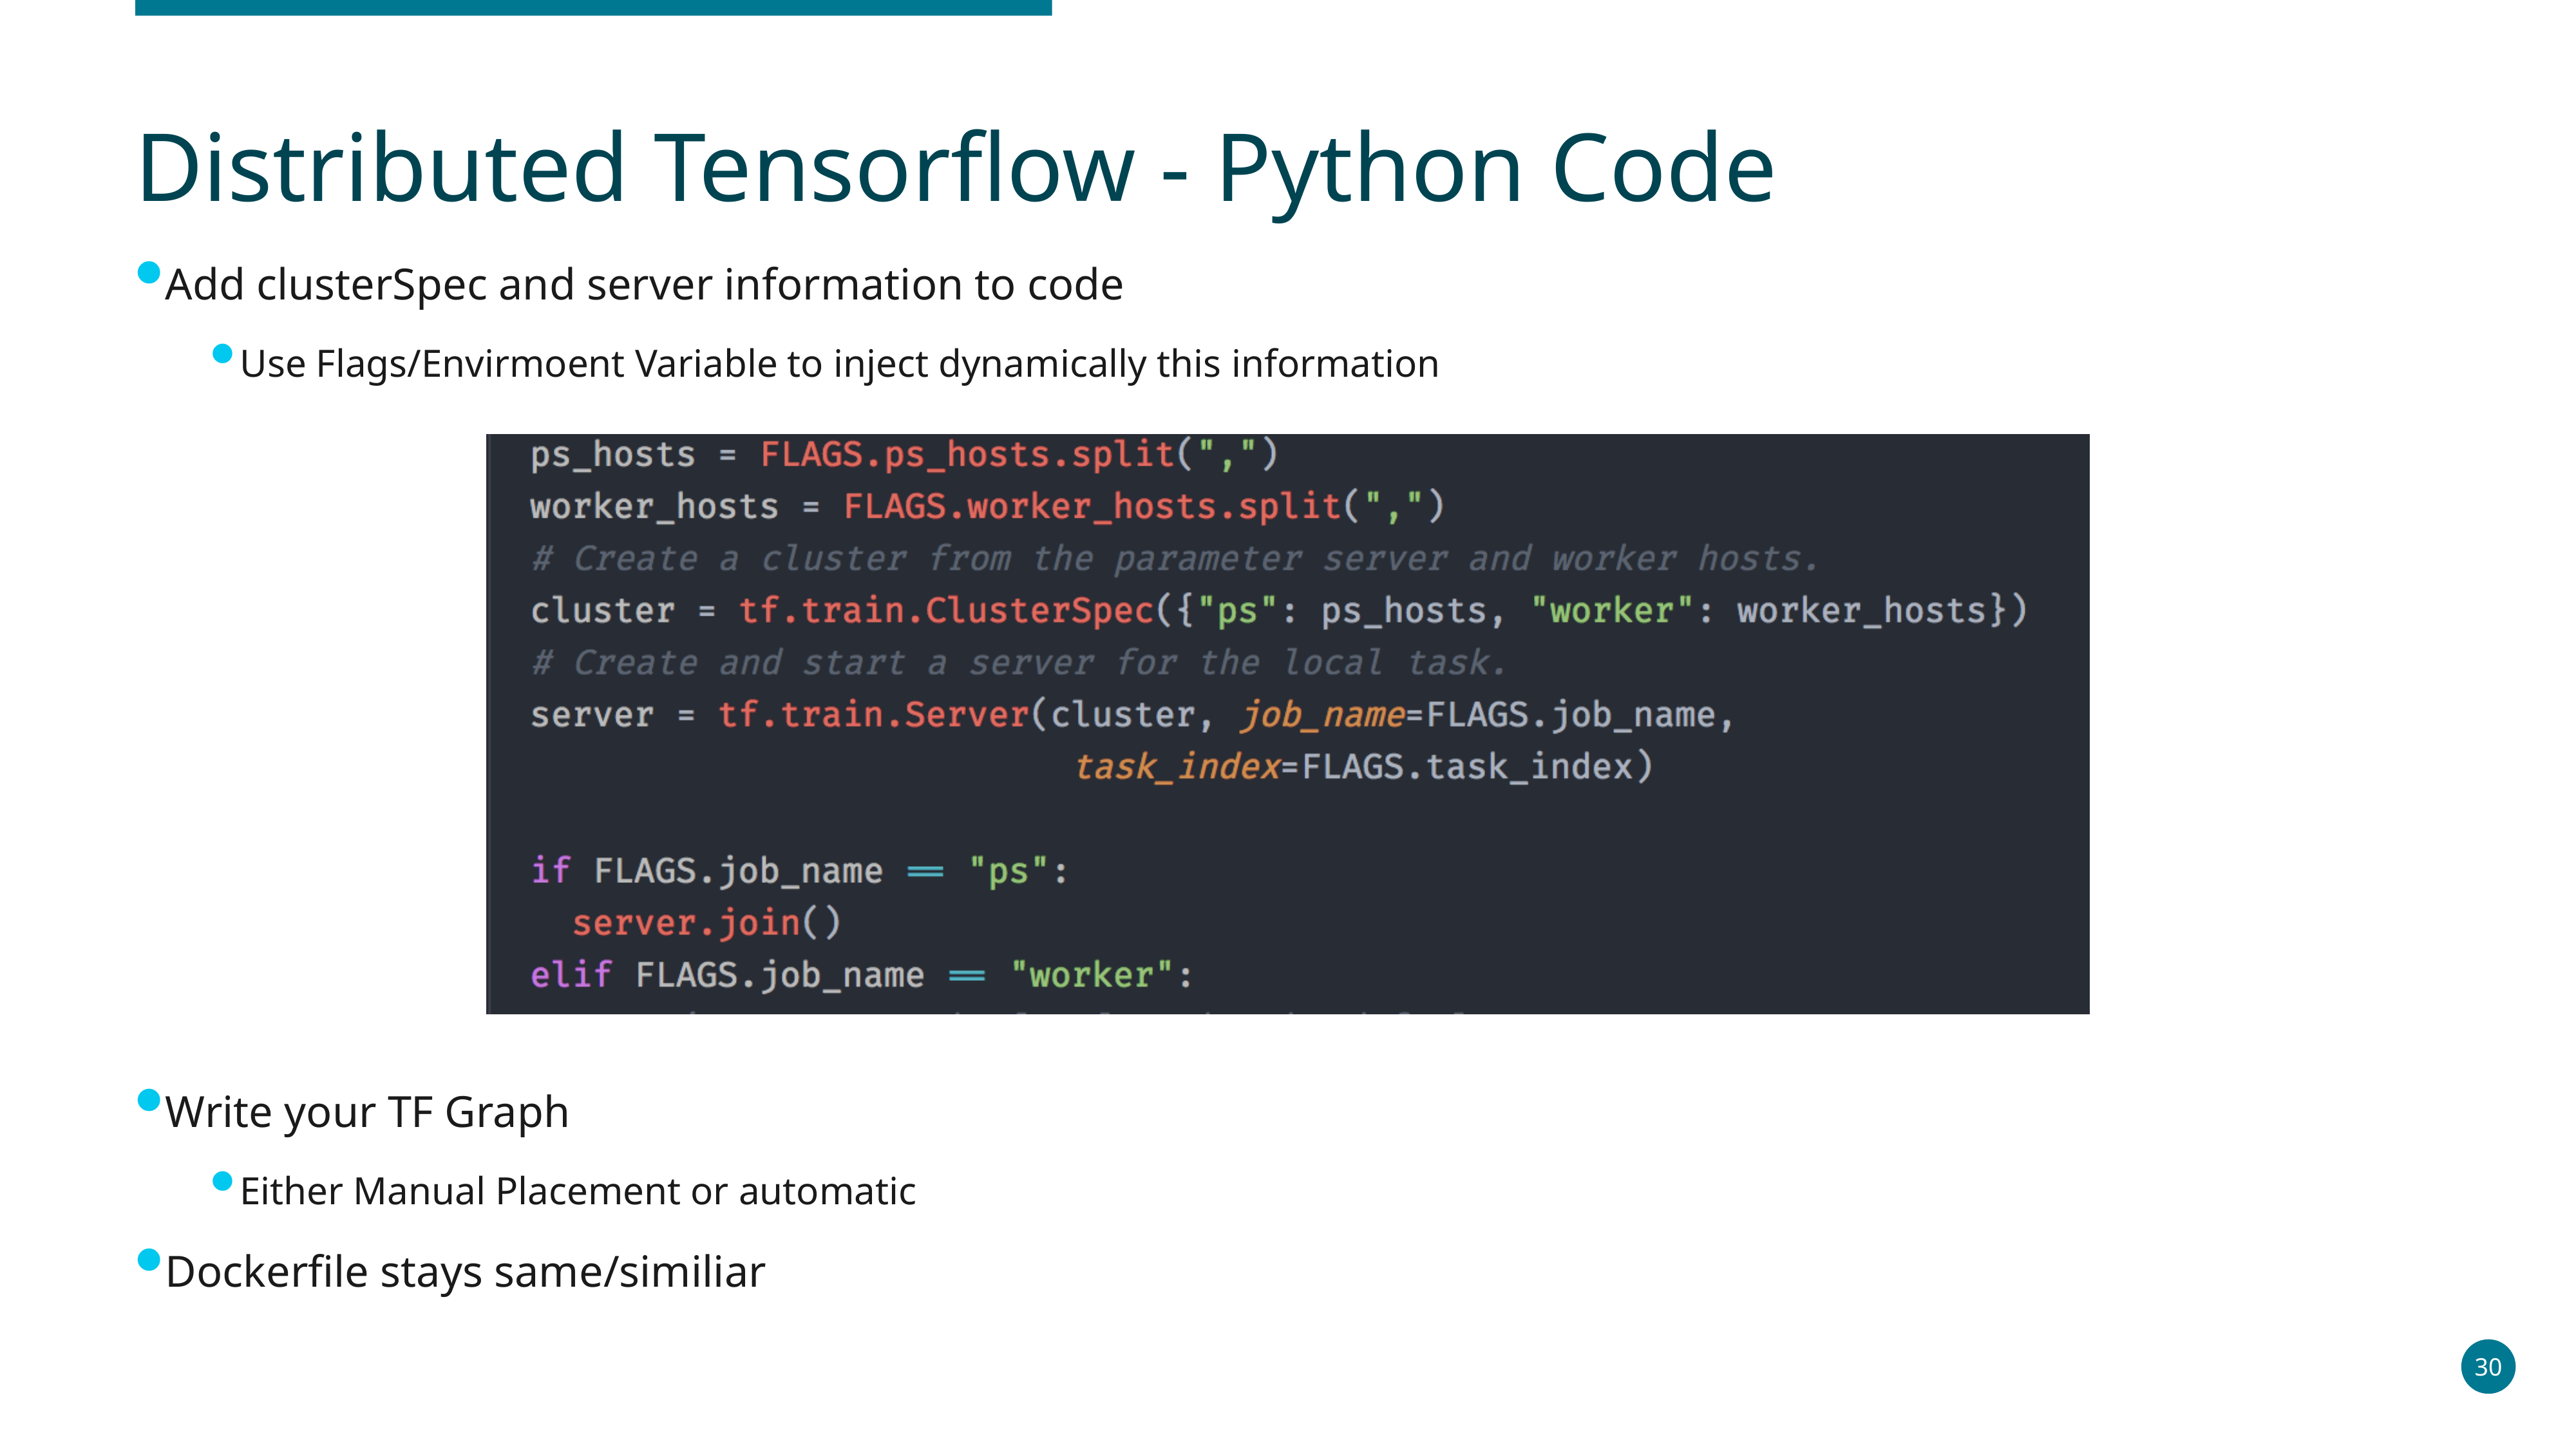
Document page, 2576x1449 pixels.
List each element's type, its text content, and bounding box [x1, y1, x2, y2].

picture [486, 434, 2090, 1015]
slide_number 30 [2473, 1351, 2505, 1382]
list Add clusterSpec and server information to code Use Flags/Envirmoent Variable to inject dynamically this information Write your TF Graph Either Manual Placement or automatic Dockerfile stays same/similiar [134, 251, 2442, 1286]
title Distributed Tensorflow - Python Code [134, 107, 2442, 223]
